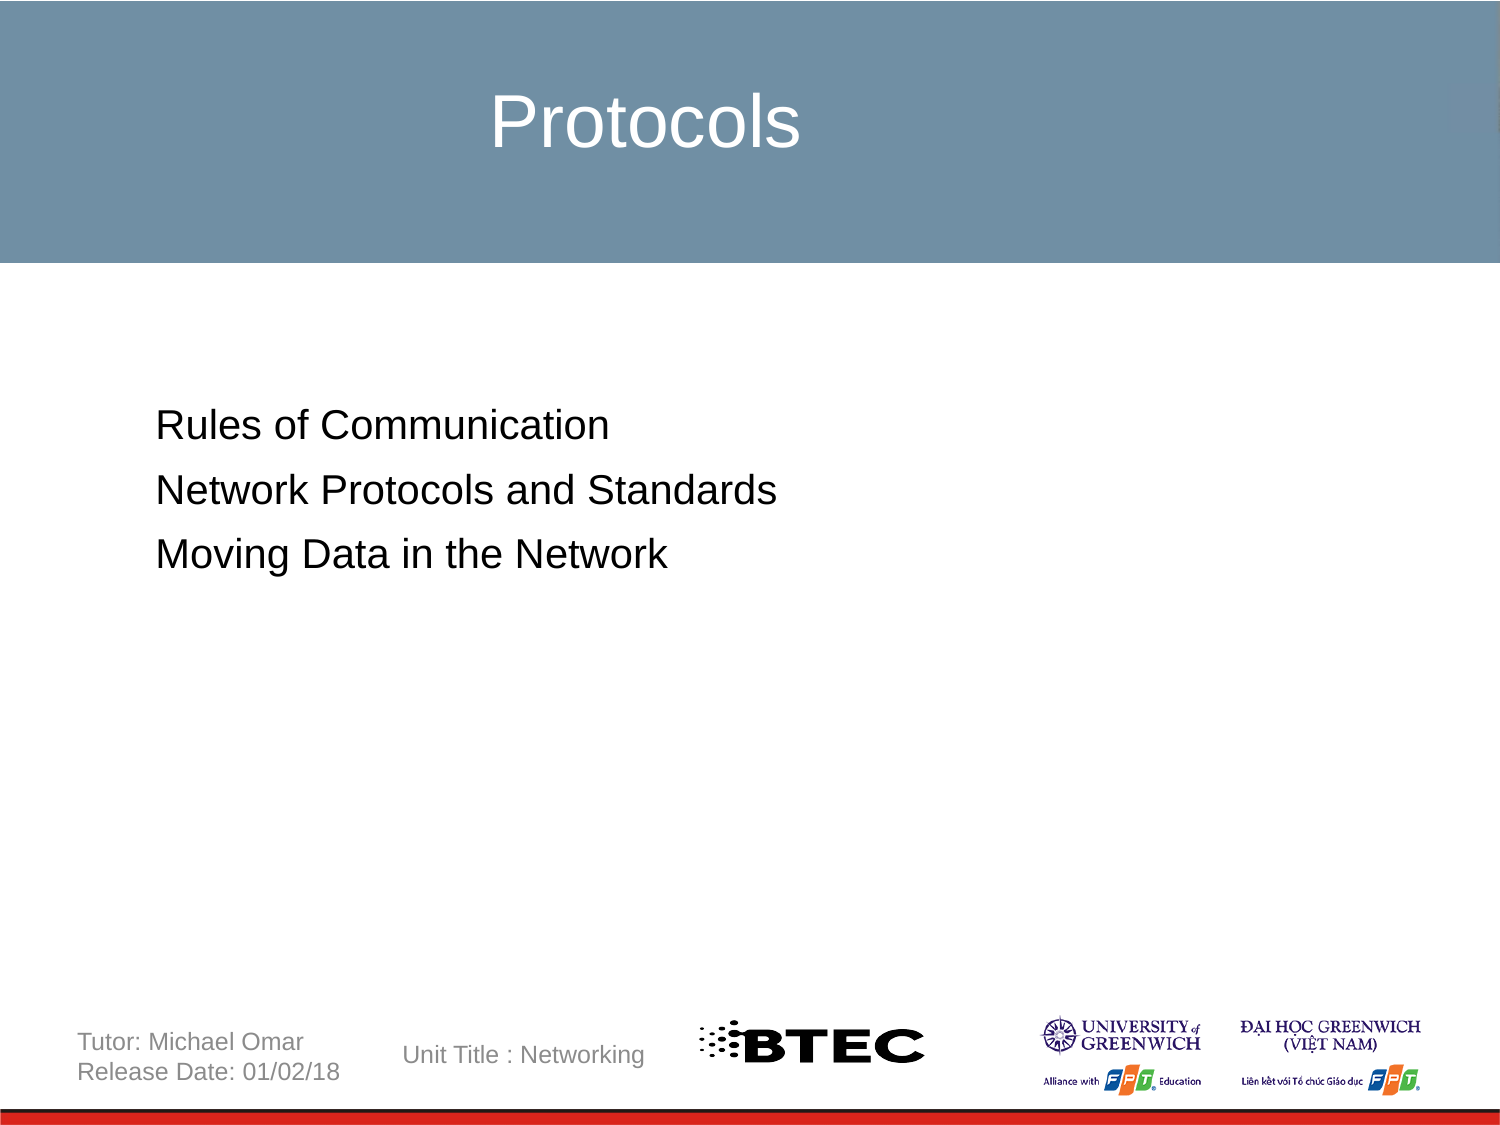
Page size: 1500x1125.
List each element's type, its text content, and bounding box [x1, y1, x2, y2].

picture [699, 1020, 925, 1063]
picture [0, 0, 1500, 263]
text_box Rules of Communication Network Protocols and Standards Moving Data in the Network [77, 362, 790, 585]
picture [0, 1109, 1500, 1125]
picture [1037, 1012, 1425, 1102]
